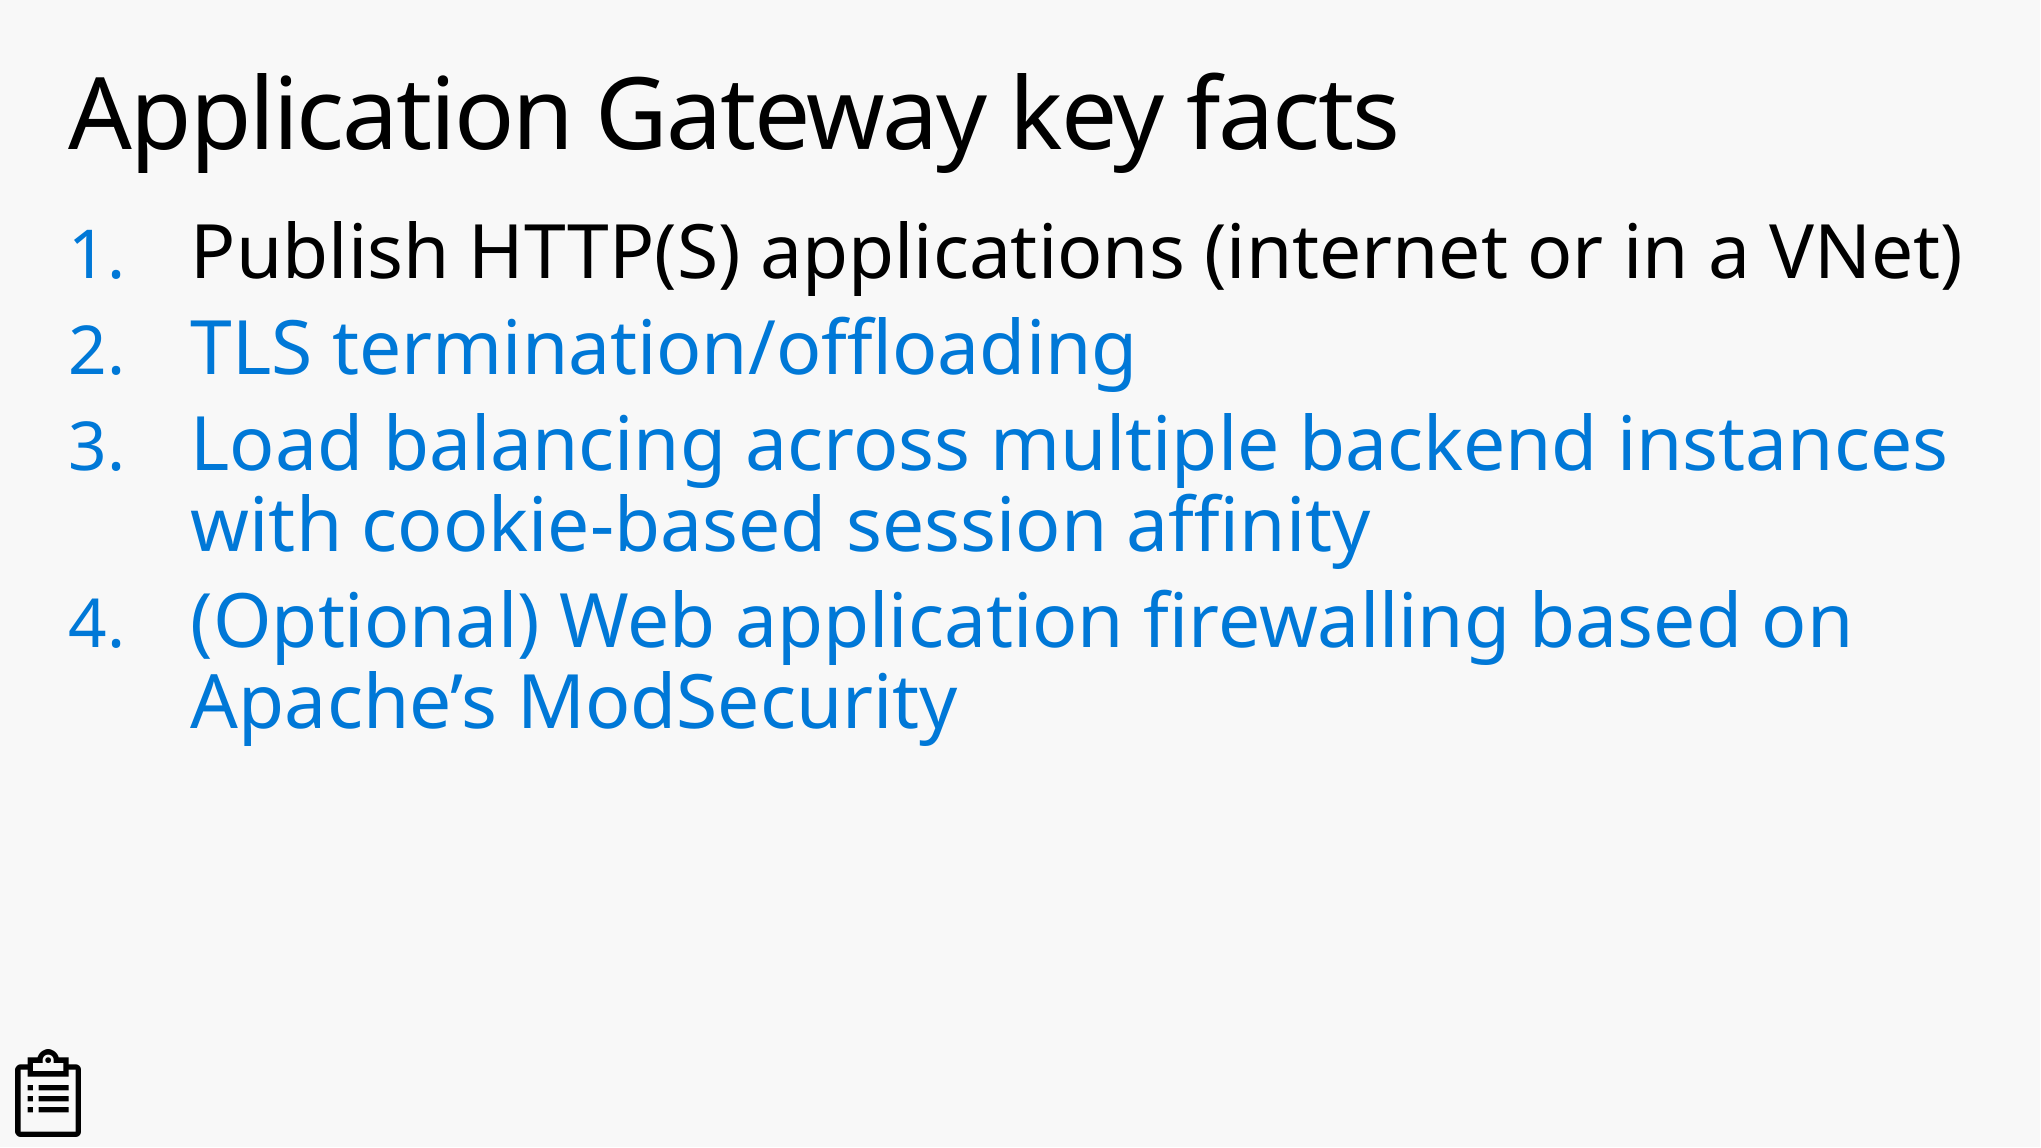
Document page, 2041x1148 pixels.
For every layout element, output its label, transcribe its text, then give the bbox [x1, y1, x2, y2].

title Application Gateway key facts [45, 48, 1996, 198]
list Publish HTTP(S) applications (internet or in a VNet) TLS termination/offloading Load balancing across multiple backend instances with cookie-based session affinity (Optional) Web application firewalling based on Apache’s ModSecurity [45, 198, 1996, 775]
picture [4, 1049, 92, 1137]
